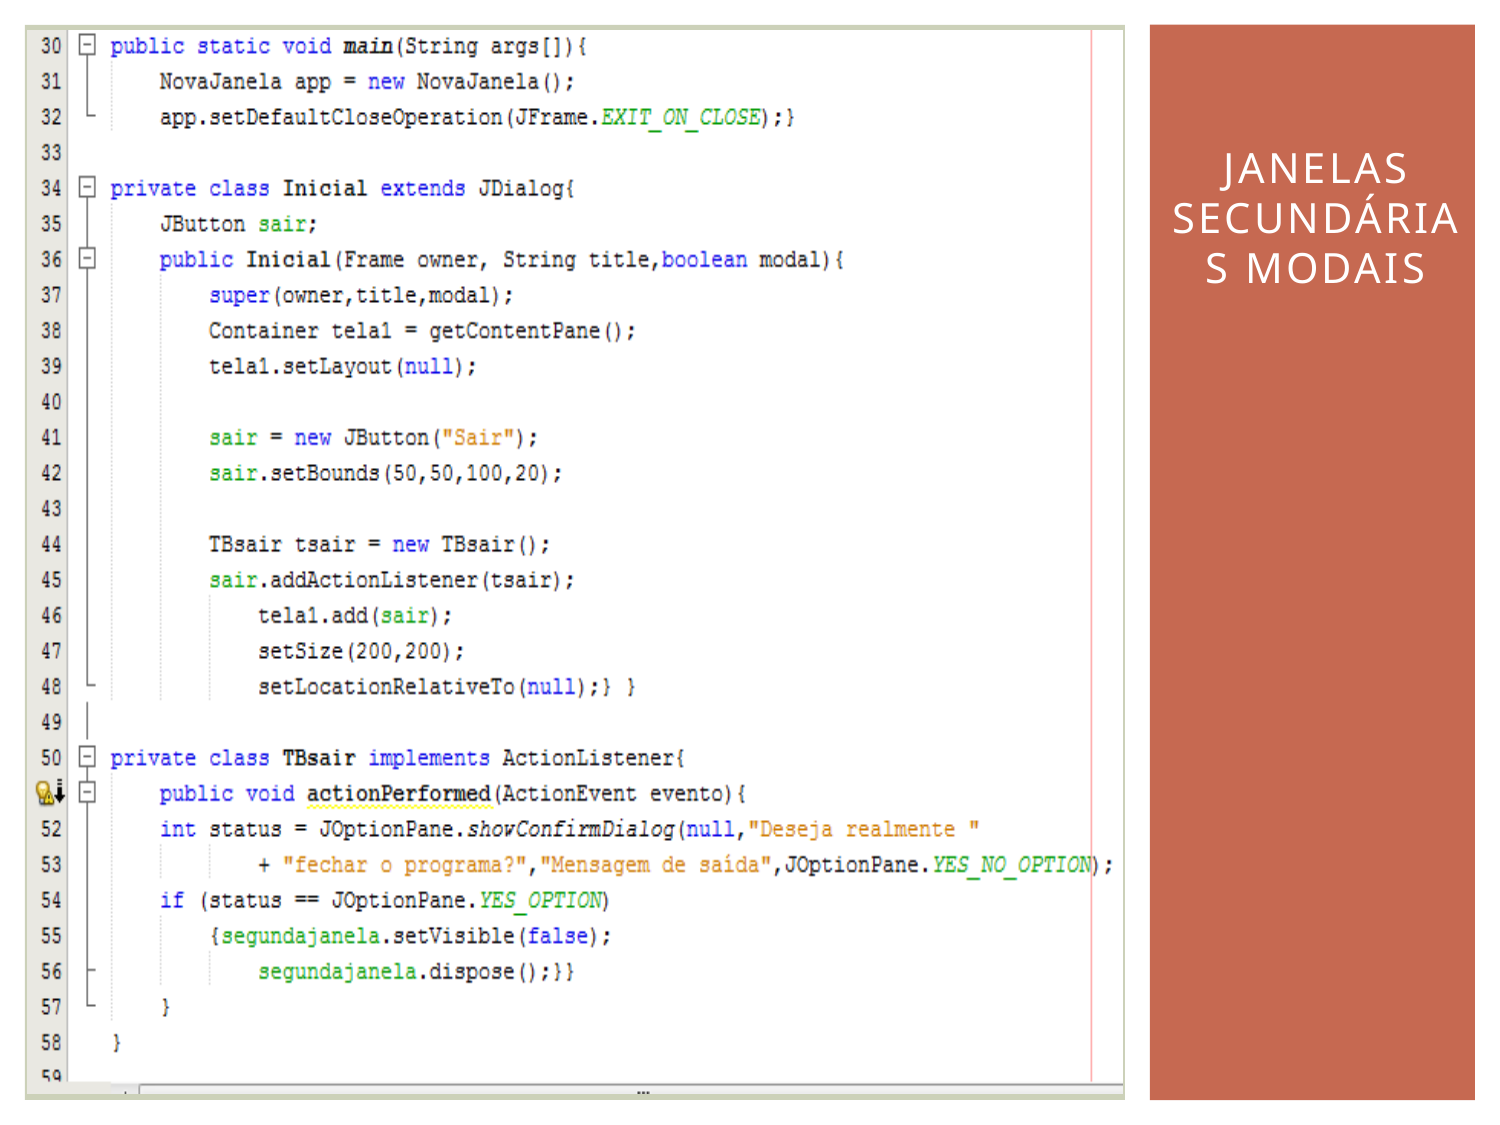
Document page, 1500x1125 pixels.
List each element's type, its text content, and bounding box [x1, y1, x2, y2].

title janelas secundárias modais [1151, 75, 1483, 350]
picture [27, 30, 1124, 1095]
